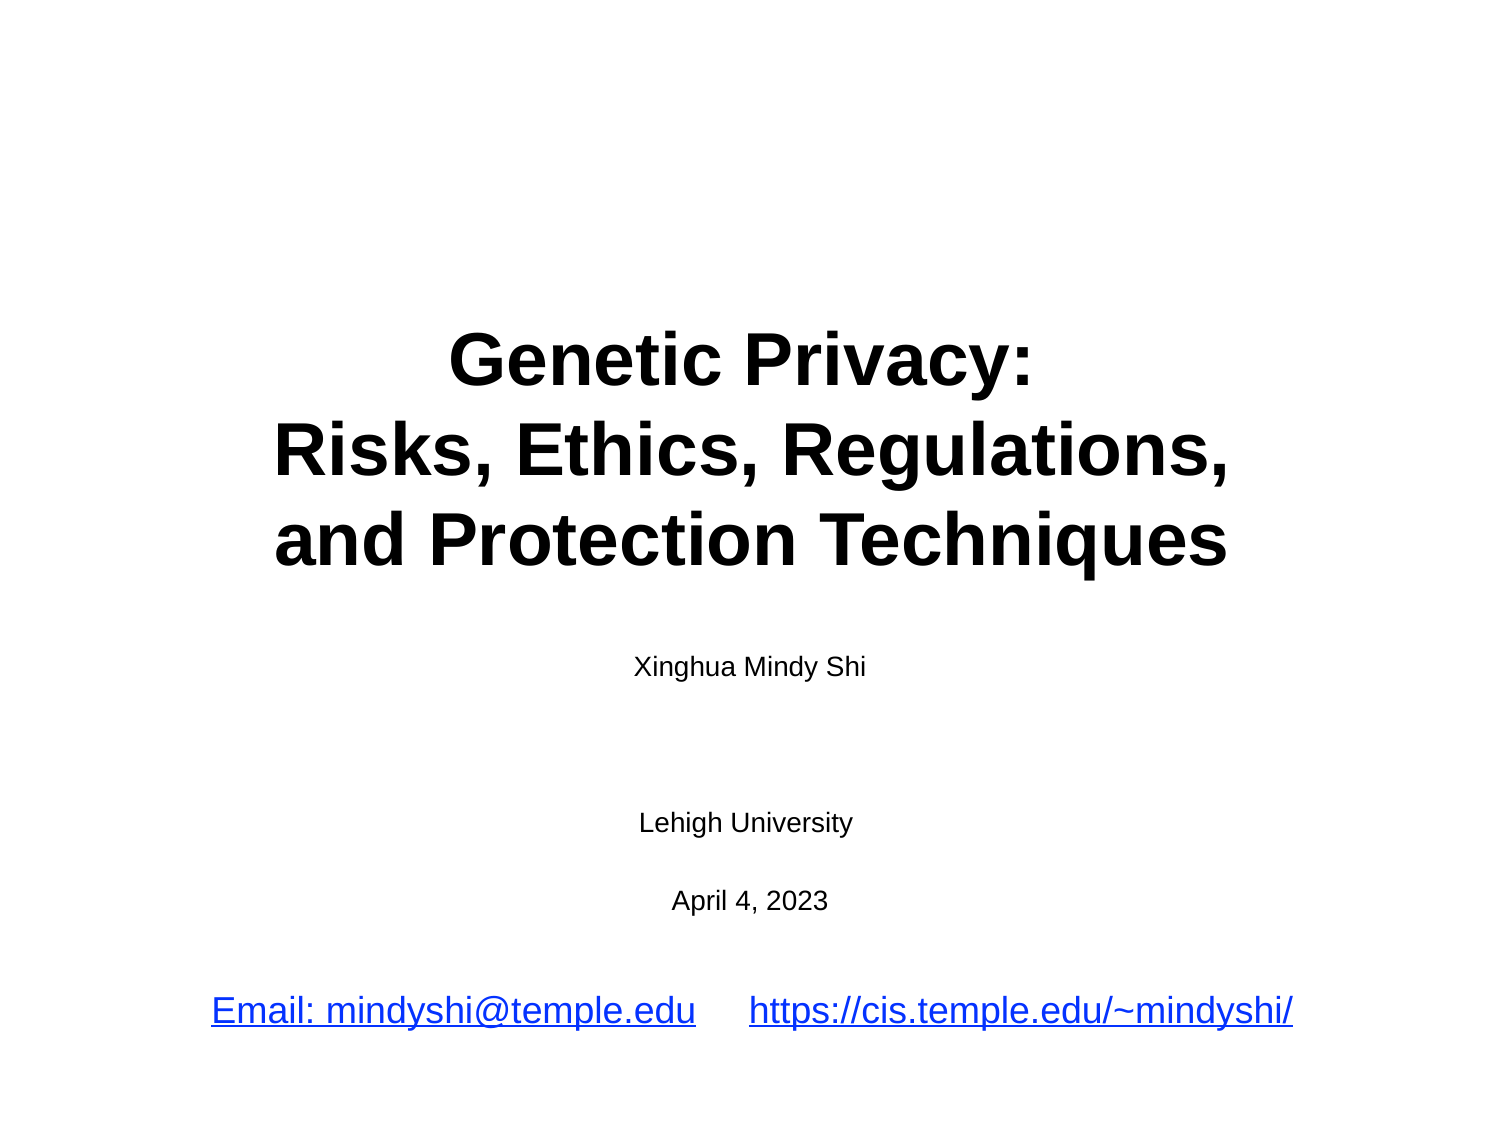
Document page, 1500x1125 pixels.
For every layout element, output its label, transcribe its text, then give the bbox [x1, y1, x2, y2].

text_box Email: mindyshi@temple.edu https://cis.temple.edu/~mindyshi/ [196, 978, 1309, 1083]
subtitle Xinghua Mindy Shi Lehigh University April 4, 2023 [225, 641, 1275, 929]
title Genetic Privacy: Risks, Ethics, Regulations, and Protection Techniques [2, 249, 1500, 641]
